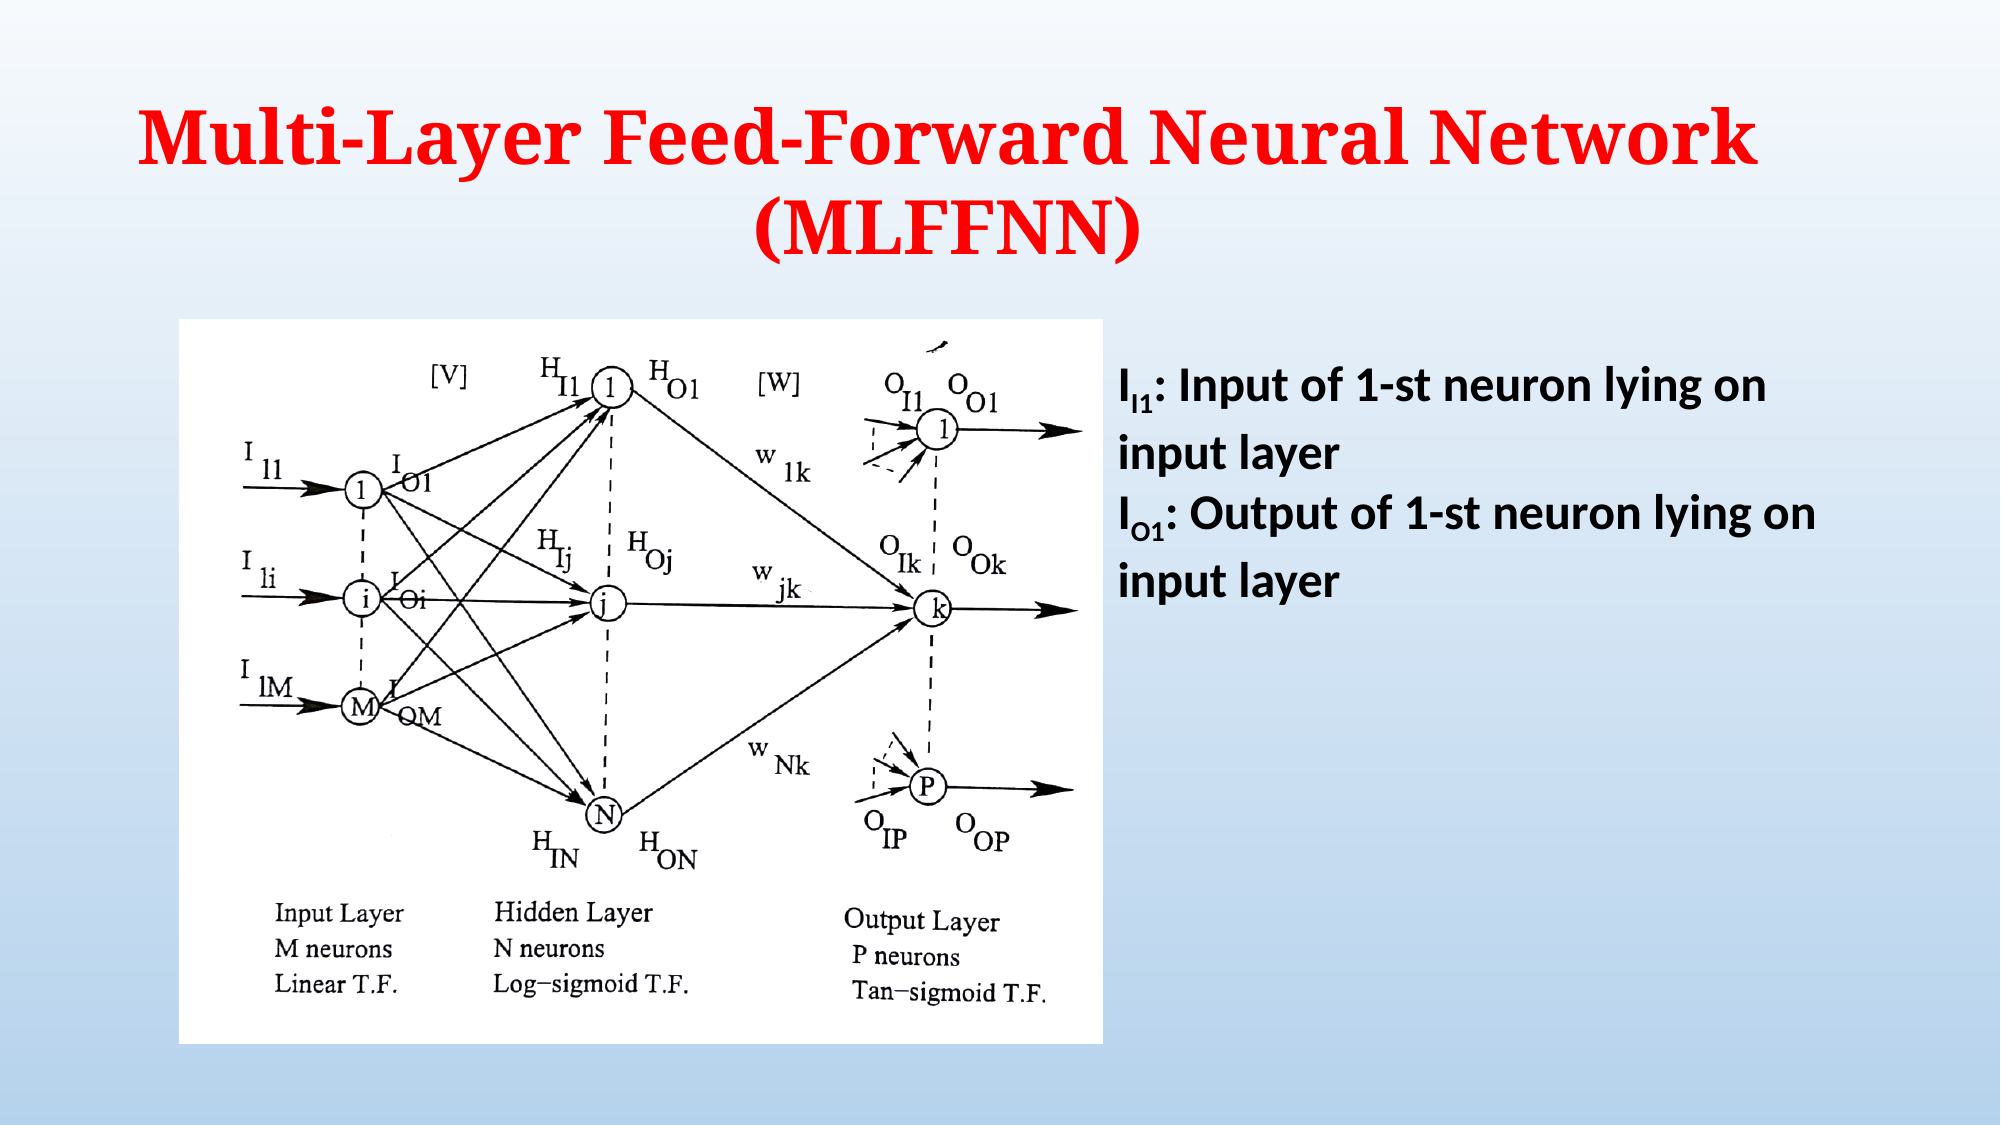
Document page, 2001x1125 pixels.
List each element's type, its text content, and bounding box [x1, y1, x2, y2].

text_box Multi-Layer Feed-Forward Neural Network (MLFFNN) [52, 81, 1845, 337]
picture [178, 319, 1103, 1044]
text_box II1: Input of 1-st neuron lying on input layer IO1: Output of 1-st neuron lying on input layer [1103, 343, 1879, 675]
